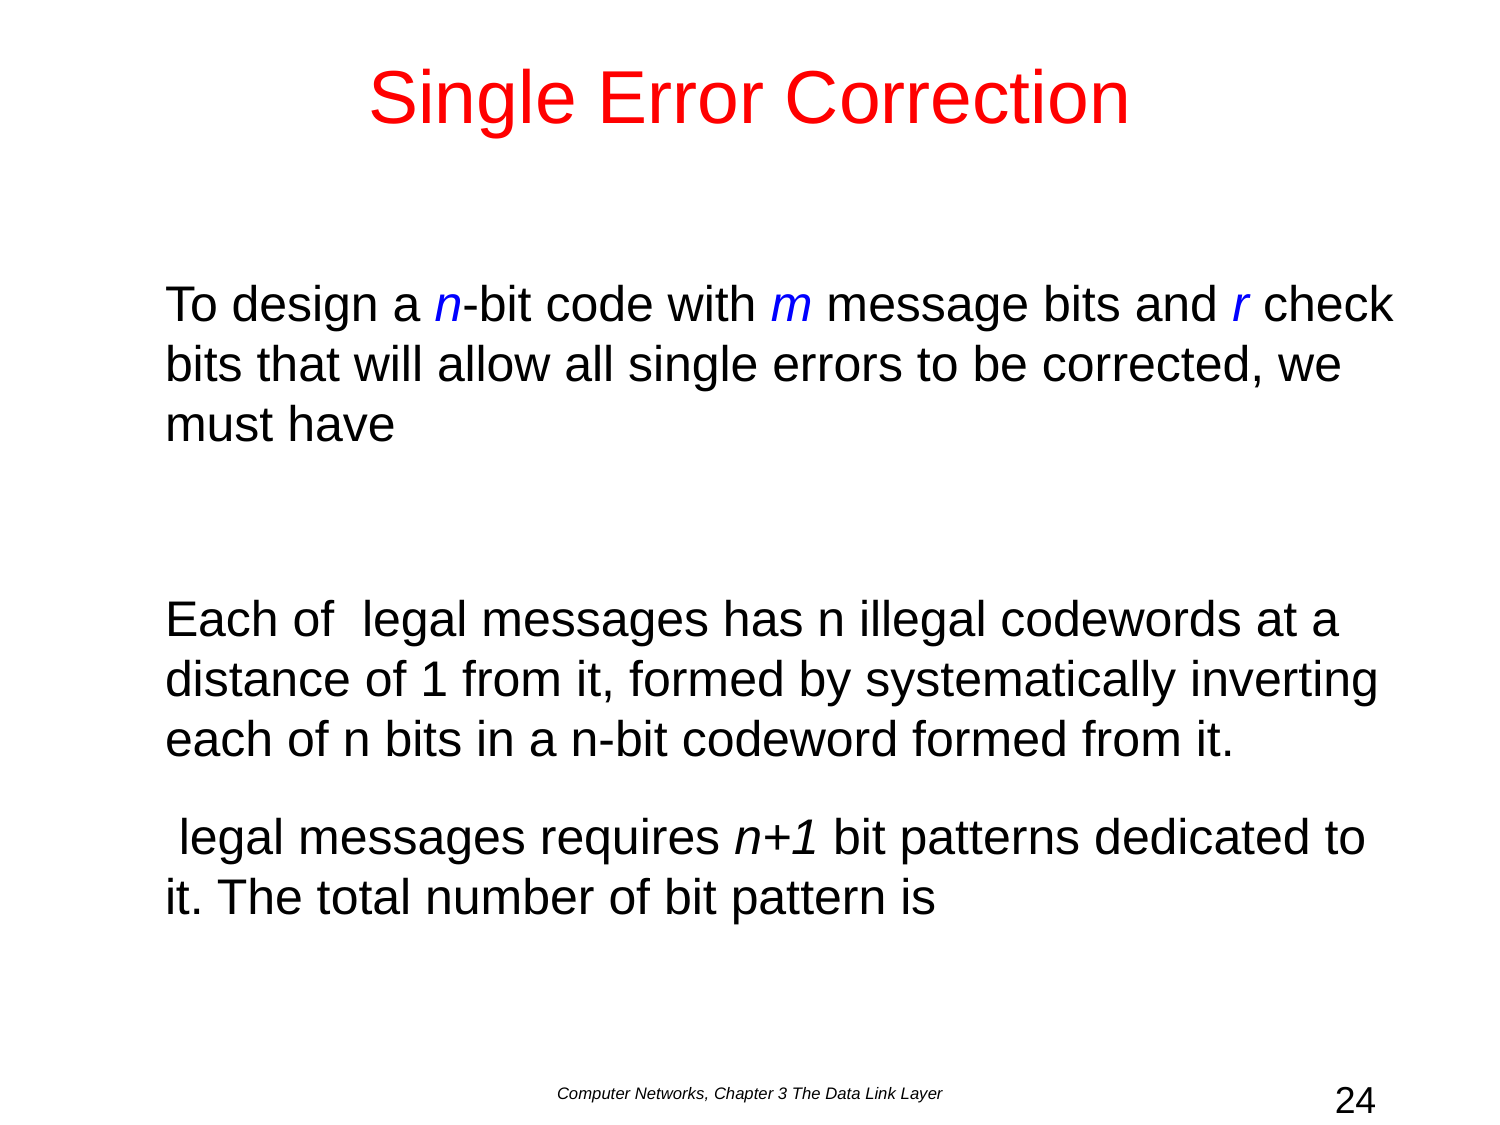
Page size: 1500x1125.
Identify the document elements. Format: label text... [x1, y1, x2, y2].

footer Computer Networks, Chapter 3 The Data Link Layer [0, 1074, 1500, 1125]
title Single Error Correction [0, 0, 1500, 188]
